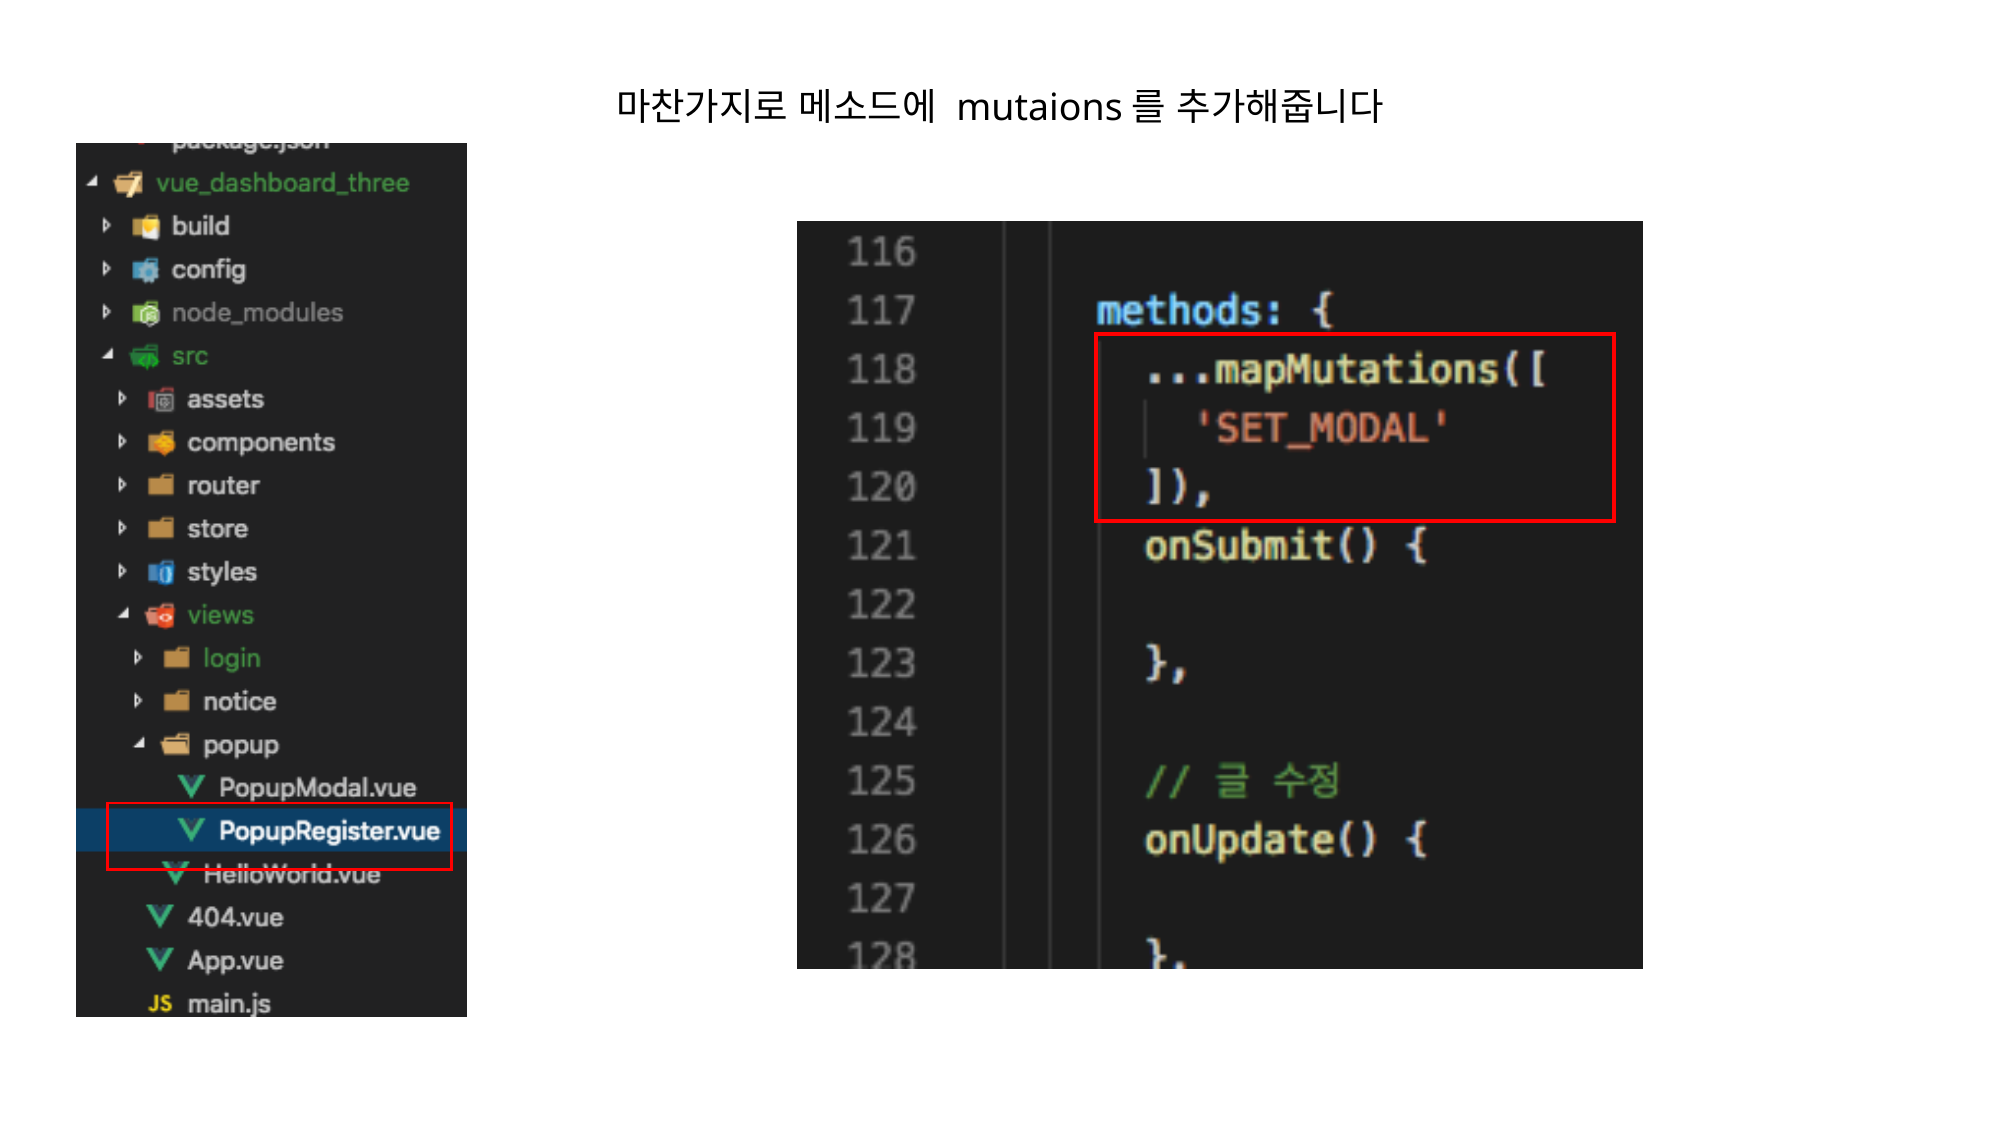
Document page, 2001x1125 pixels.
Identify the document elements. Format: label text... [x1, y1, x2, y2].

picture [76, 143, 467, 1017]
text_box 마찬가지로 메소드에 mutaions를 추가해줍니다 [601, 75, 1399, 135]
picture [797, 221, 1643, 969]
